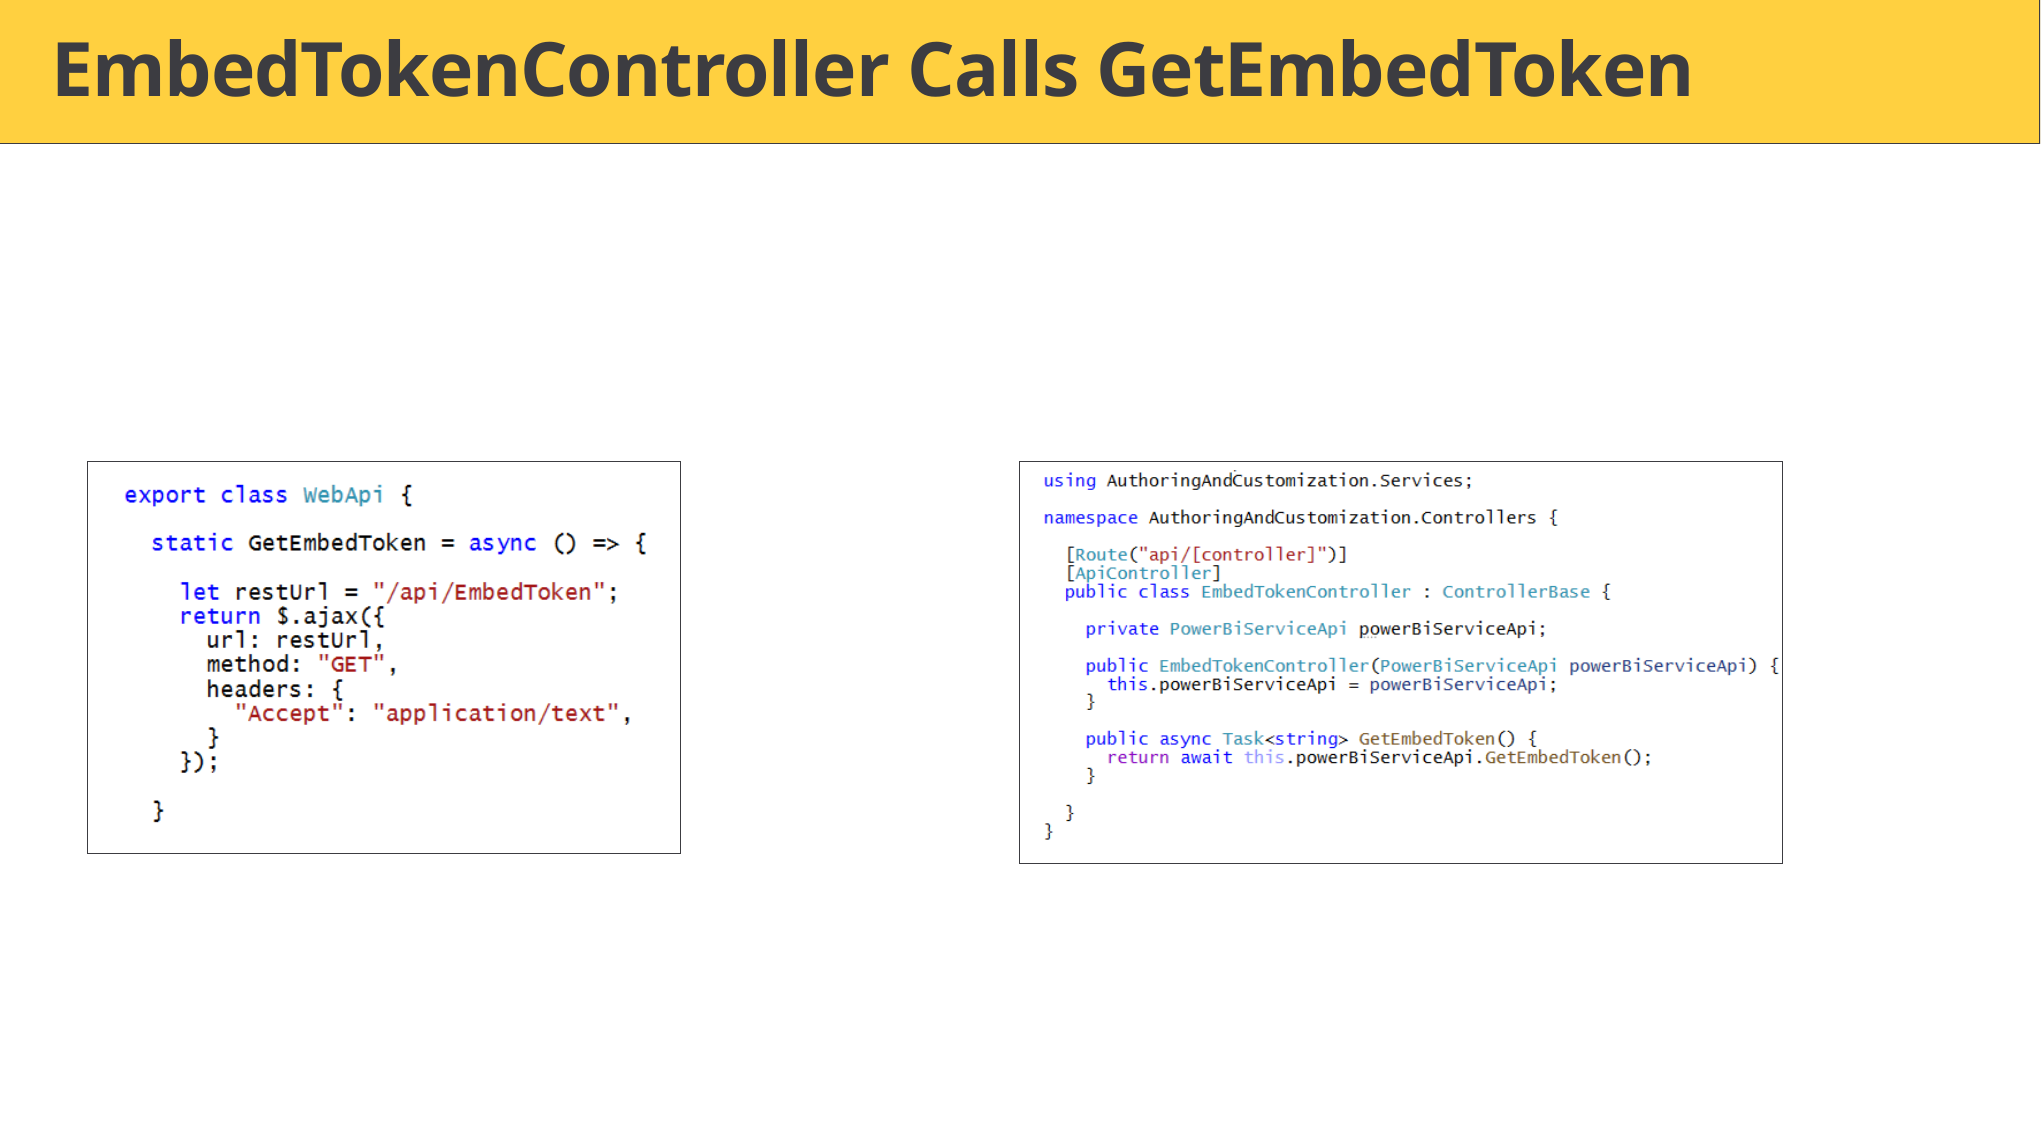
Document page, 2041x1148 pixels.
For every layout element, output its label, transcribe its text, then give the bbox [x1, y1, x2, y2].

picture [87, 461, 682, 855]
title EmbedTokenController Calls GetEmbedToken [51, 31, 1988, 113]
picture [1019, 461, 1783, 864]
